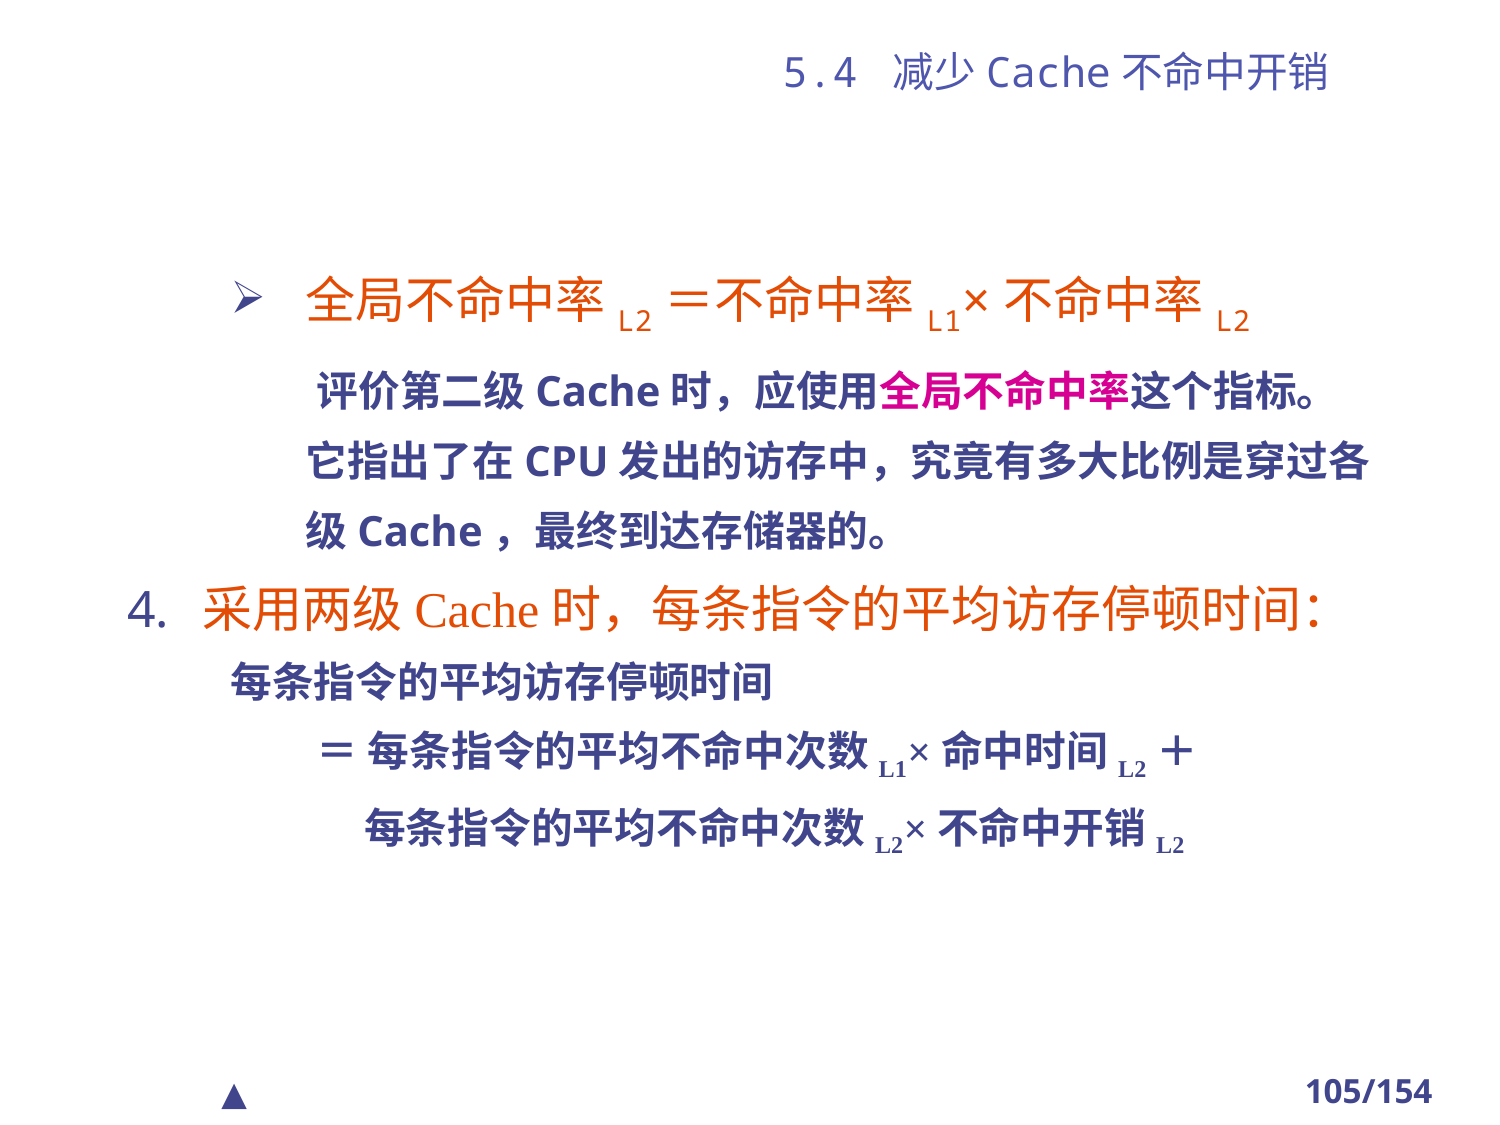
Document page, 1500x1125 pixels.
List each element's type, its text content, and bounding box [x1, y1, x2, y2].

title 5.4 减少Cache不命中开销 [637, 40, 1475, 104]
list 全局不命中率L2＝不命中率L1×不命中率L2 评价第二级Cache时，应使用全局不命中率这个指标。它指出了在CPU发出的访存中，究竟有多大比例是穿过各级Cache，最终到达存储器的。 采用两级Cache时，每条指令的平均访存停顿时间： 每条指令的平均访存停顿时间 ＝ 每条指令的平均不命中次数L1×命中时间L2＋ 每条指令的平均不命中次数L2×不命中开销L2 [112, 247, 1388, 976]
